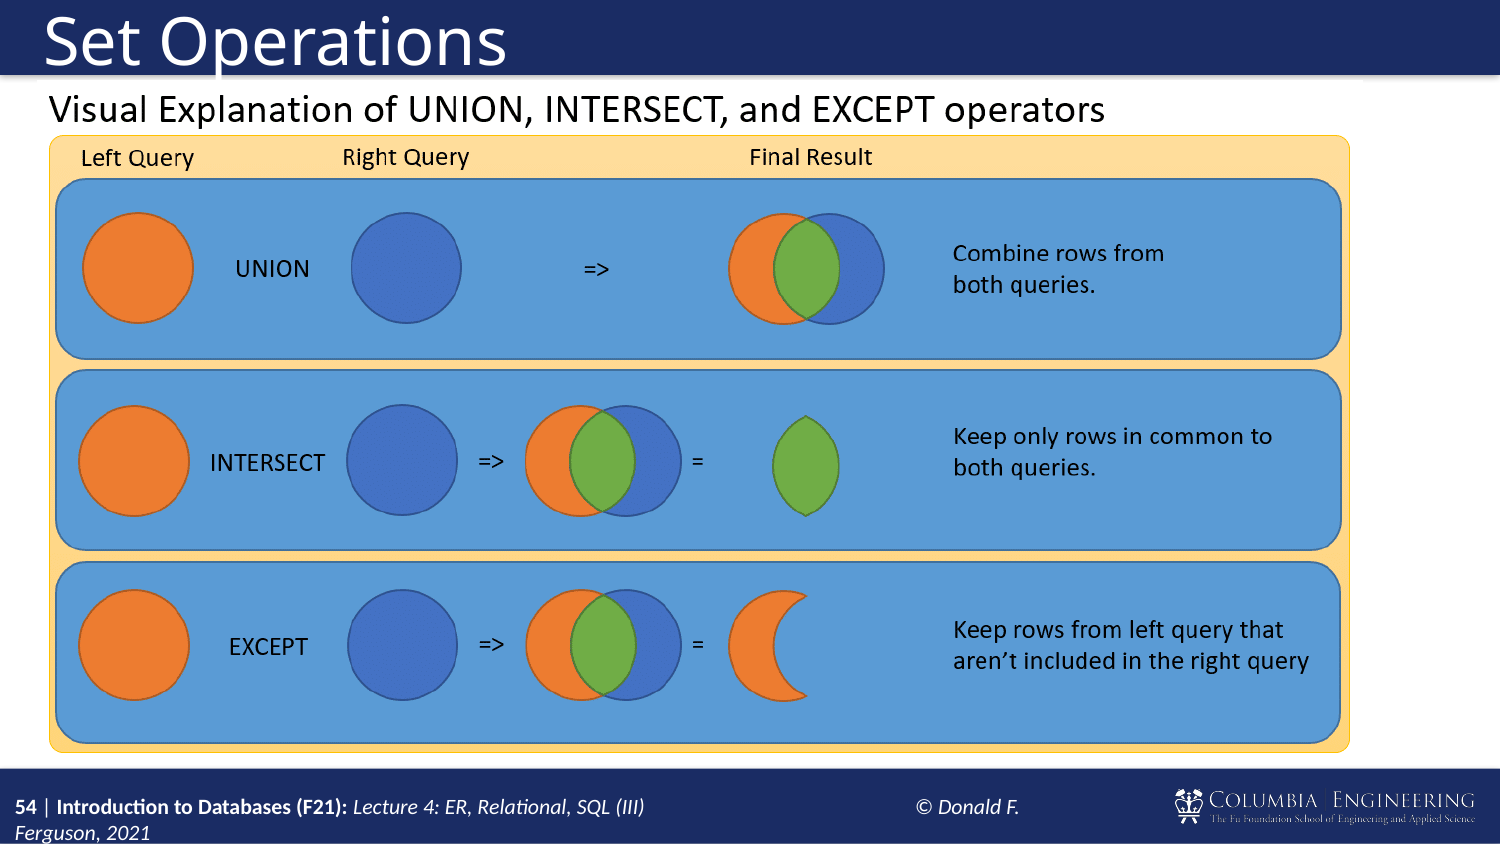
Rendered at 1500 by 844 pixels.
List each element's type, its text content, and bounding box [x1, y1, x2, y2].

picture [37, 80, 1363, 764]
title Set Operations [28, 0, 1450, 73]
